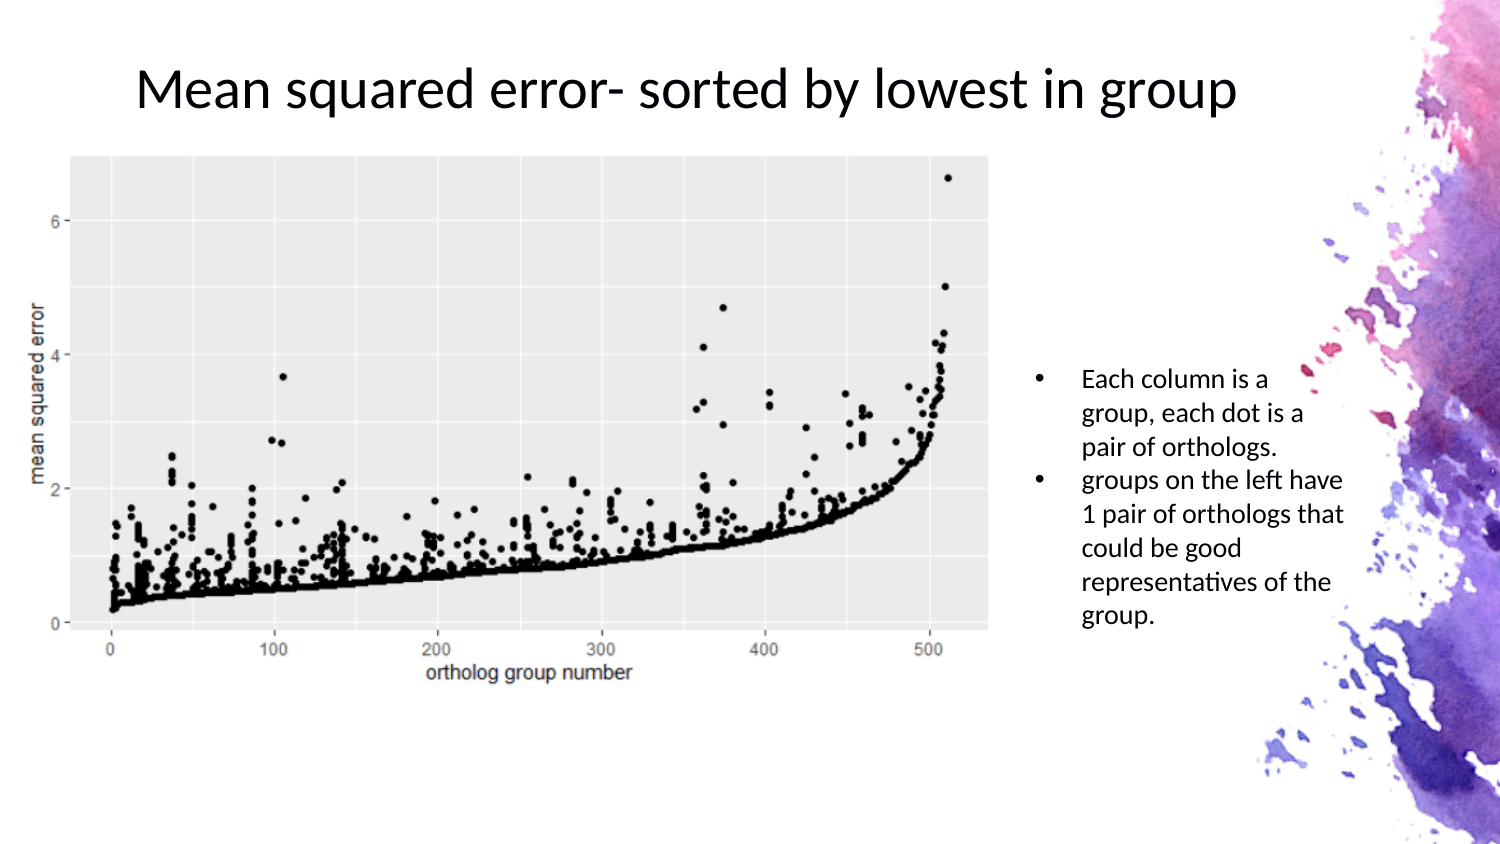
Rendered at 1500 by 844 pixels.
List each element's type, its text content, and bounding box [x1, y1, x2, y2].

picture [9, 0, 1500, 844]
text_box Mean squared error- sorted by lowest in group [60, 42, 1023, 128]
